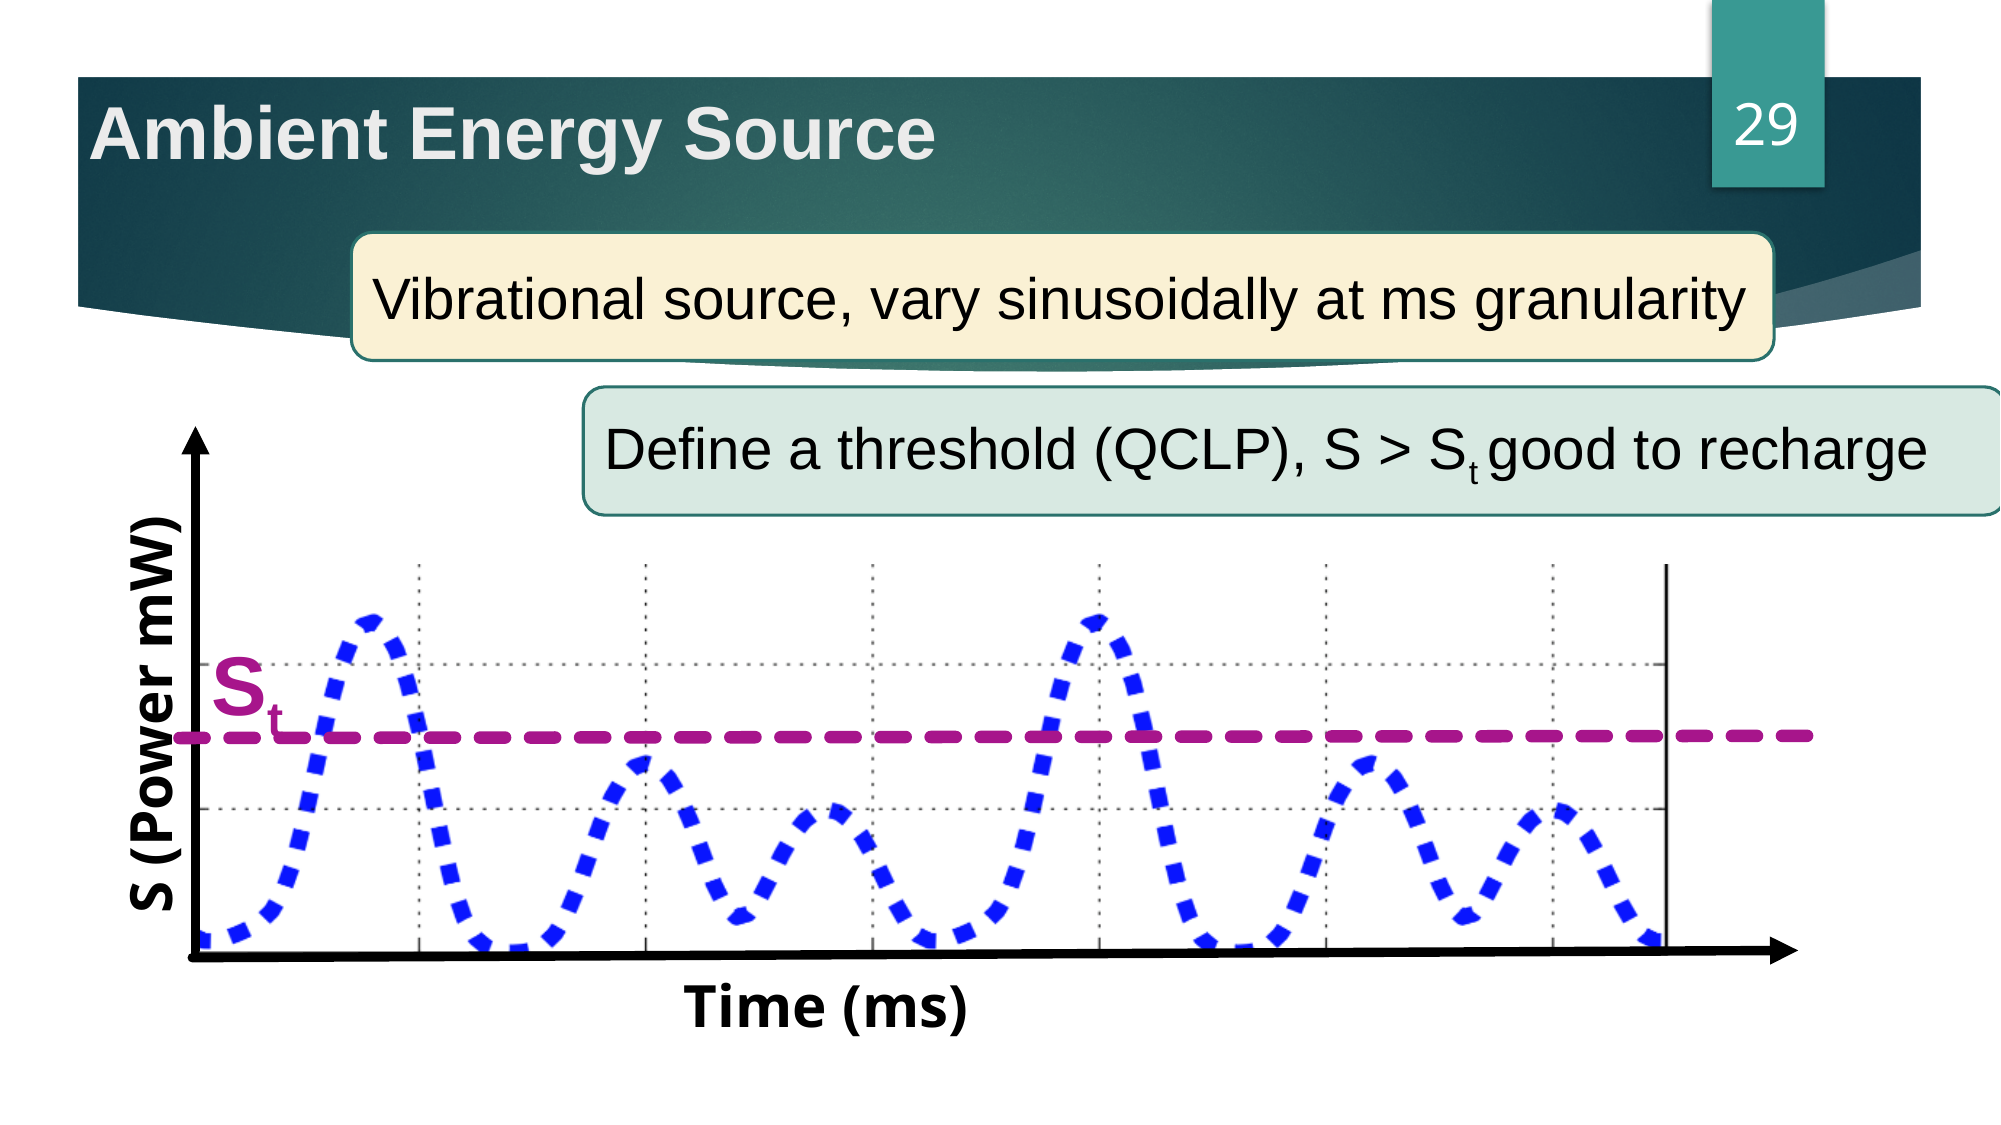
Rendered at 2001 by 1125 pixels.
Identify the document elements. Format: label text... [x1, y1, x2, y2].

slide_number 29 [1698, 48, 1836, 175]
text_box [106, 425, 1799, 1029]
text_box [179, 624, 1810, 742]
text_box Vibrational source, vary sinusoidally at ms granularity [349, 230, 1776, 363]
text_box Define a threshold (QCLP), S > St good to recharge [581, 385, 2000, 517]
title Ambient Energy Source [73, 72, 1522, 188]
